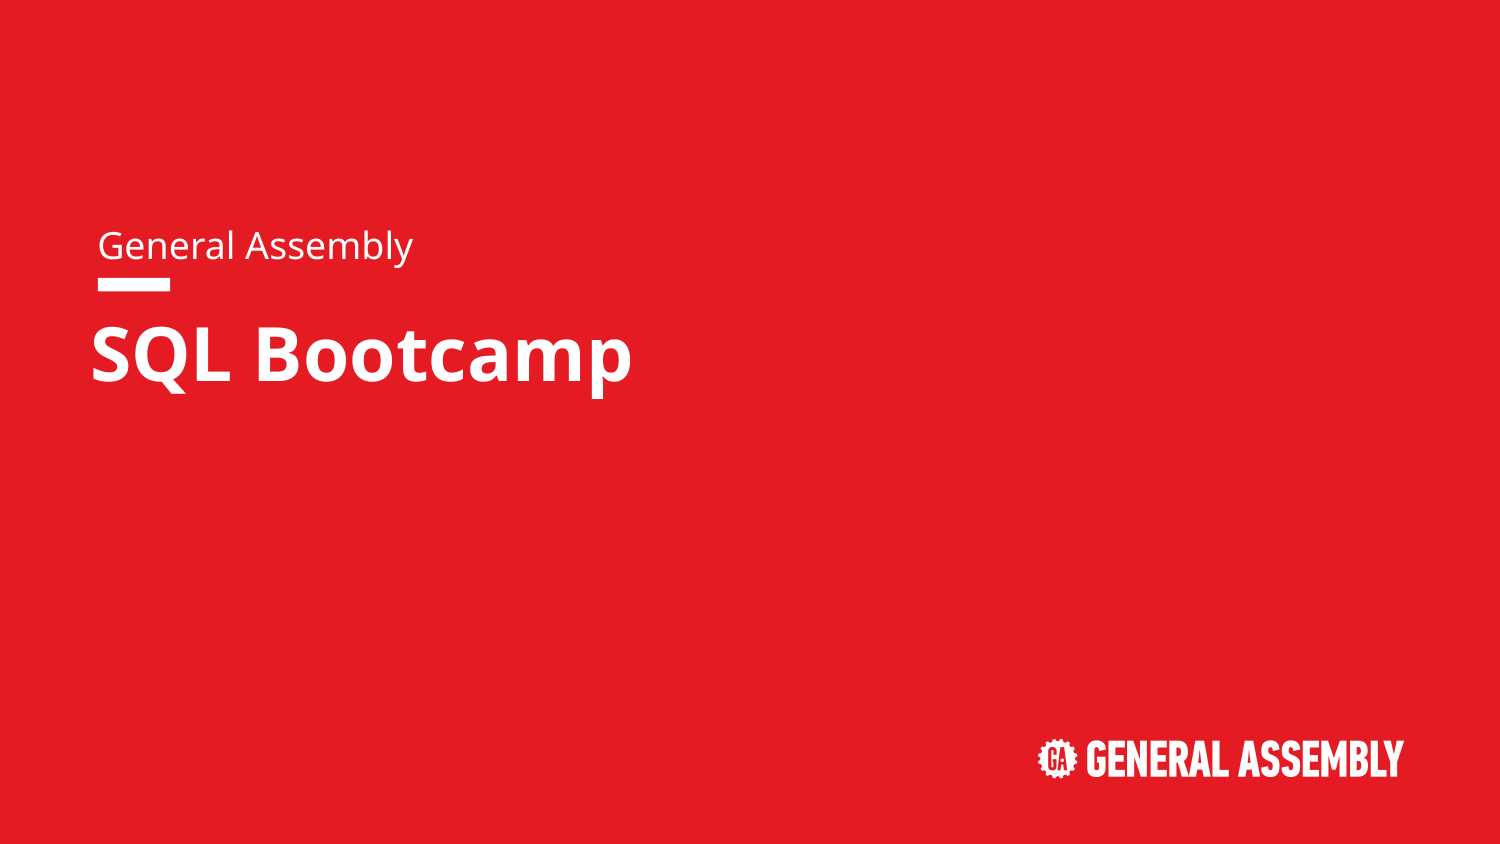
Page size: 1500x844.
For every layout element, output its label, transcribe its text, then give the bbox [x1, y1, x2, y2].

picture [1018, 720, 1424, 797]
subtitle General Assembly [82, 200, 1306, 268]
title SQL Bootcamp [75, 291, 1271, 553]
